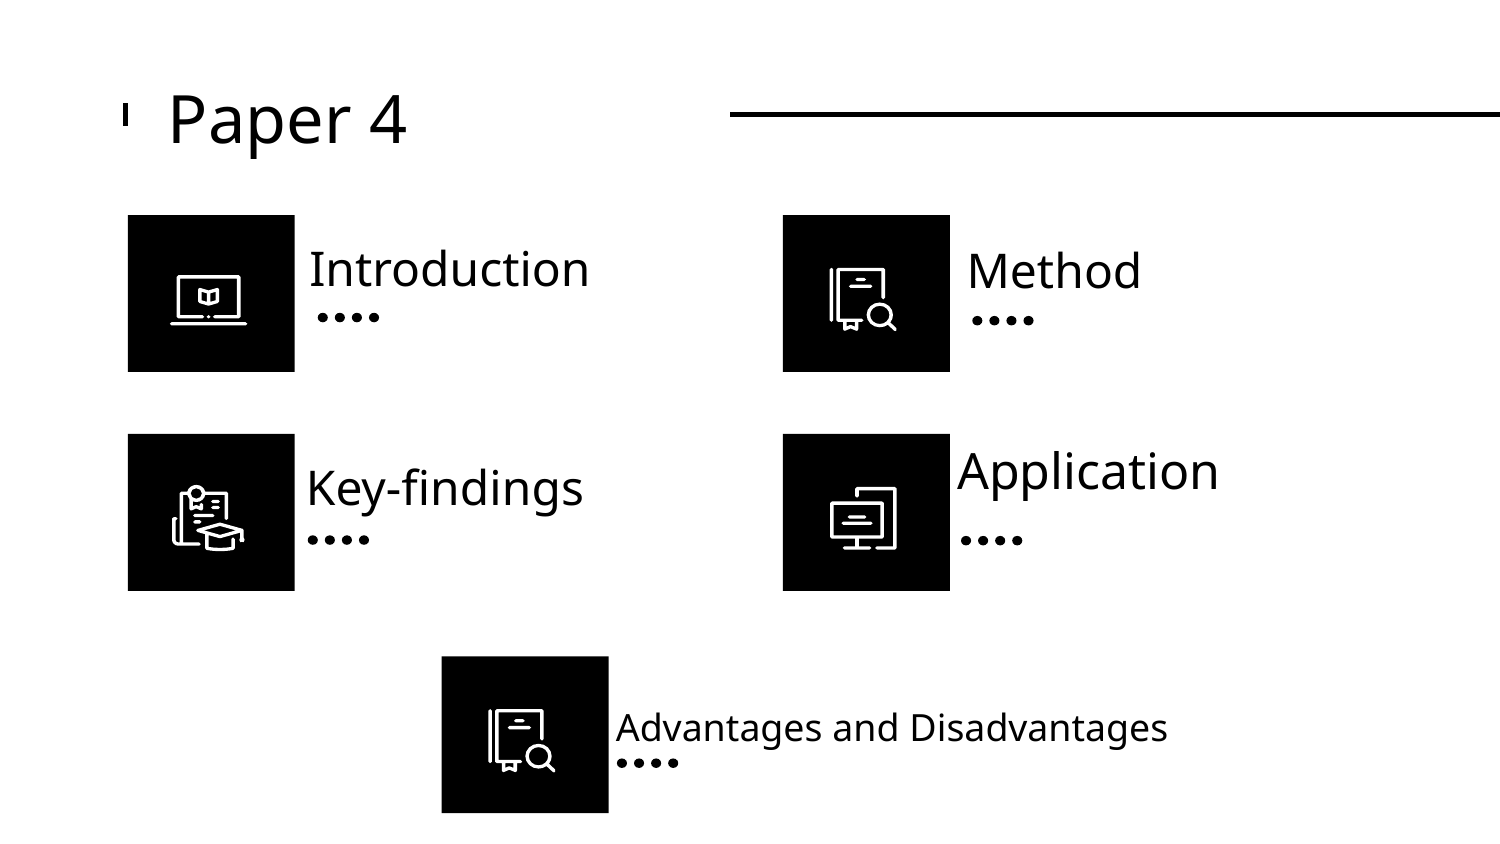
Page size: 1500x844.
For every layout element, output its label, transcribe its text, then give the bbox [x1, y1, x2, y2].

text_box [368, 312, 380, 323]
text_box [1023, 315, 1034, 326]
text_box [172, 484, 229, 546]
title Paper 4 [152, 61, 1382, 156]
text_box [334, 312, 345, 323]
text_box [169, 322, 248, 326]
text_box [525, 743, 556, 773]
text_box [651, 758, 662, 768]
text_box [307, 535, 318, 545]
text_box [113, 103, 138, 127]
text_box [829, 267, 834, 322]
text_box [866, 302, 897, 332]
subtitle Method [951, 237, 1332, 302]
text_box [830, 501, 884, 550]
text_box [341, 535, 352, 545]
text_box [616, 758, 627, 768]
text_box [995, 535, 1006, 546]
subtitle Key-findings [295, 454, 671, 519]
text_box [989, 315, 1000, 326]
text_box [1012, 535, 1023, 546]
text_box [836, 267, 886, 331]
text_box [351, 312, 362, 323]
text_box [668, 758, 679, 768]
text_box [317, 312, 328, 323]
text_box [441, 656, 609, 814]
text_box [196, 522, 245, 552]
text_box [961, 535, 972, 546]
text_box [782, 433, 950, 591]
subtitle Application [942, 391, 1500, 548]
text_box [488, 709, 492, 764]
text_box [634, 758, 645, 768]
text_box [358, 535, 370, 545]
text_box [176, 275, 241, 319]
text_box [324, 535, 335, 545]
text_box [1006, 315, 1017, 326]
text_box [855, 486, 897, 550]
text_box [782, 215, 950, 372]
text_box [495, 709, 544, 773]
text_box [978, 535, 989, 546]
text_box [127, 215, 295, 372]
text_box Advantages and Disadvantages [609, 695, 1298, 758]
text_box [972, 315, 983, 326]
subtitle Introduction [295, 235, 674, 300]
text_box [127, 433, 295, 591]
